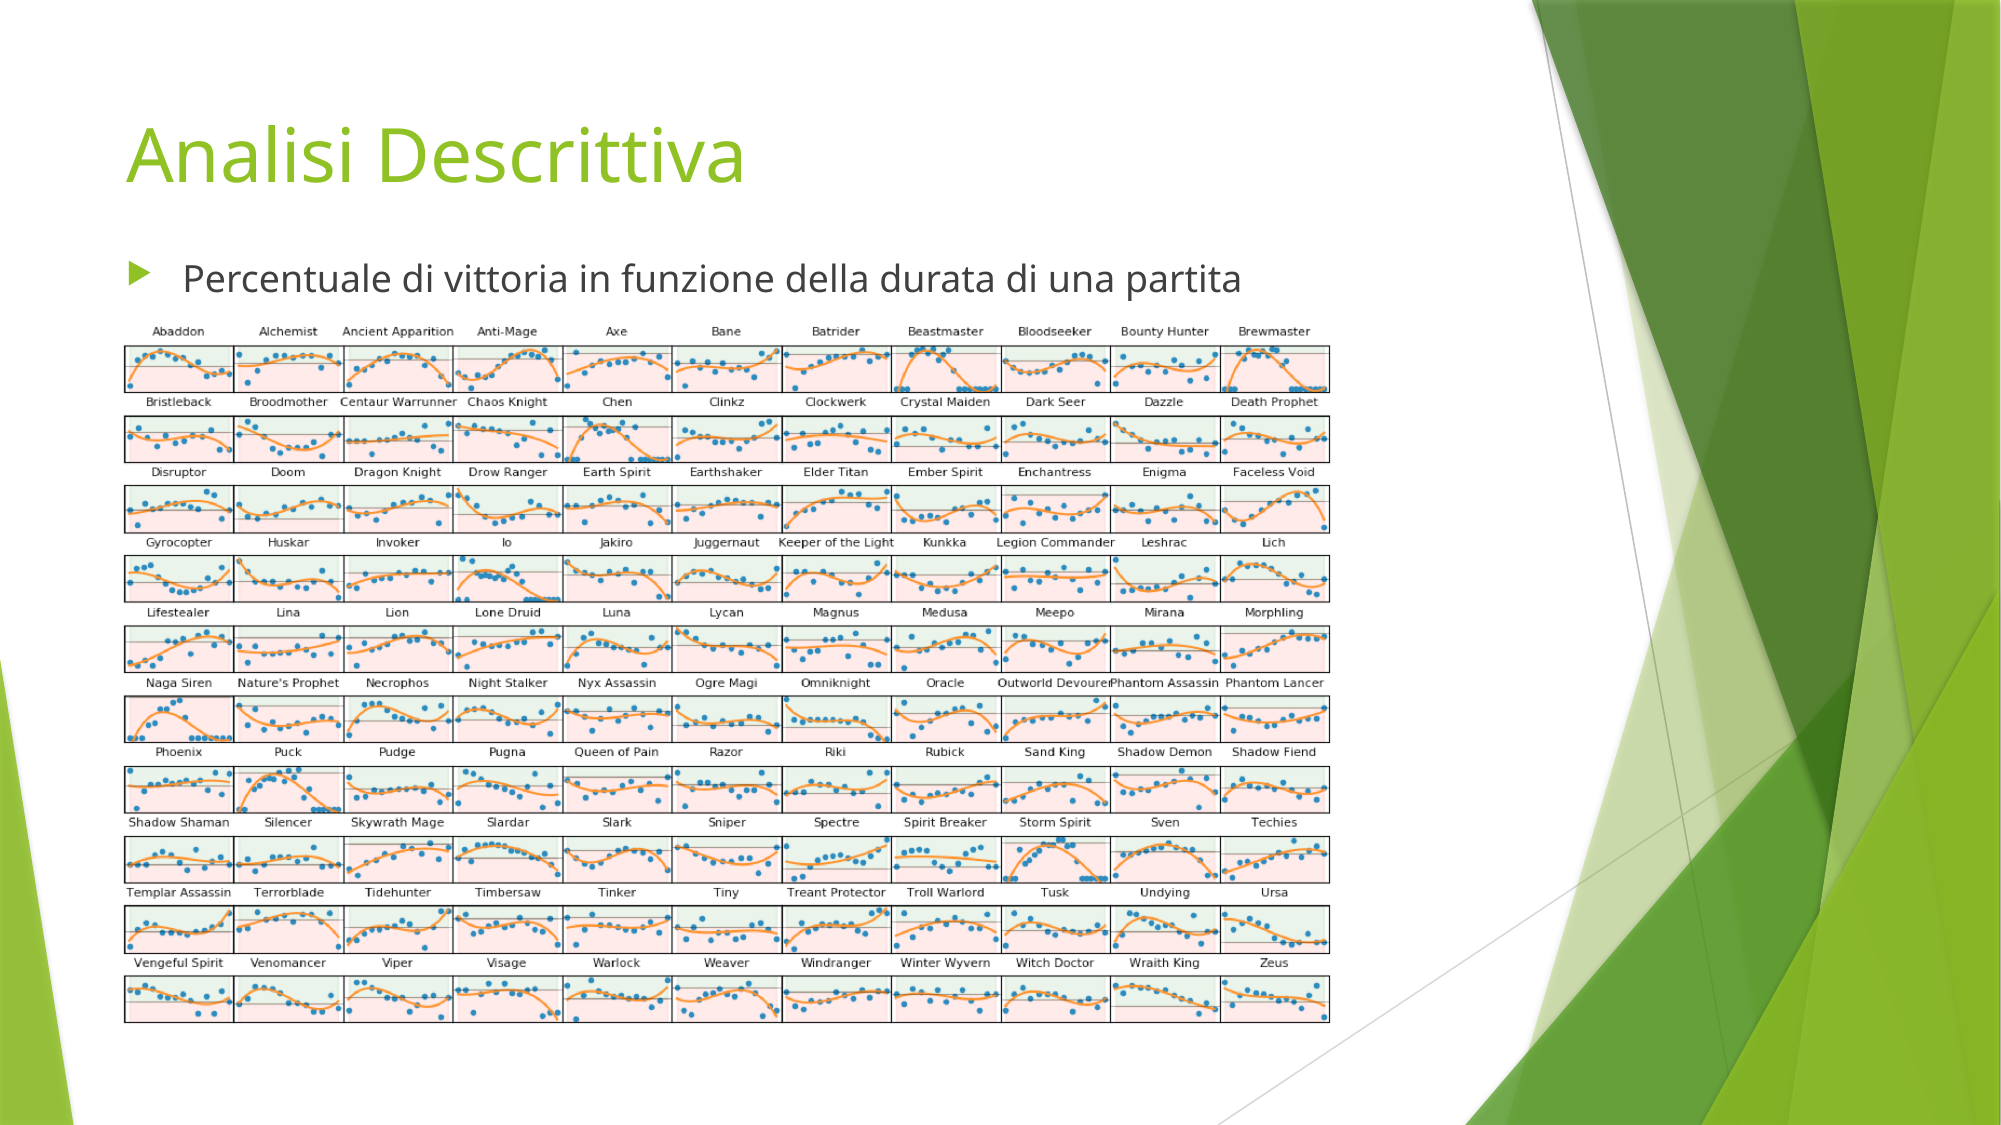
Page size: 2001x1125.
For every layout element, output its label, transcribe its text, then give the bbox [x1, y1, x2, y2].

picture [110, 316, 1346, 1040]
list Percentuale di vittoria in funzione della durata di una partita [111, 247, 1522, 884]
title Analisi Descrittiva [111, 99, 1522, 247]
